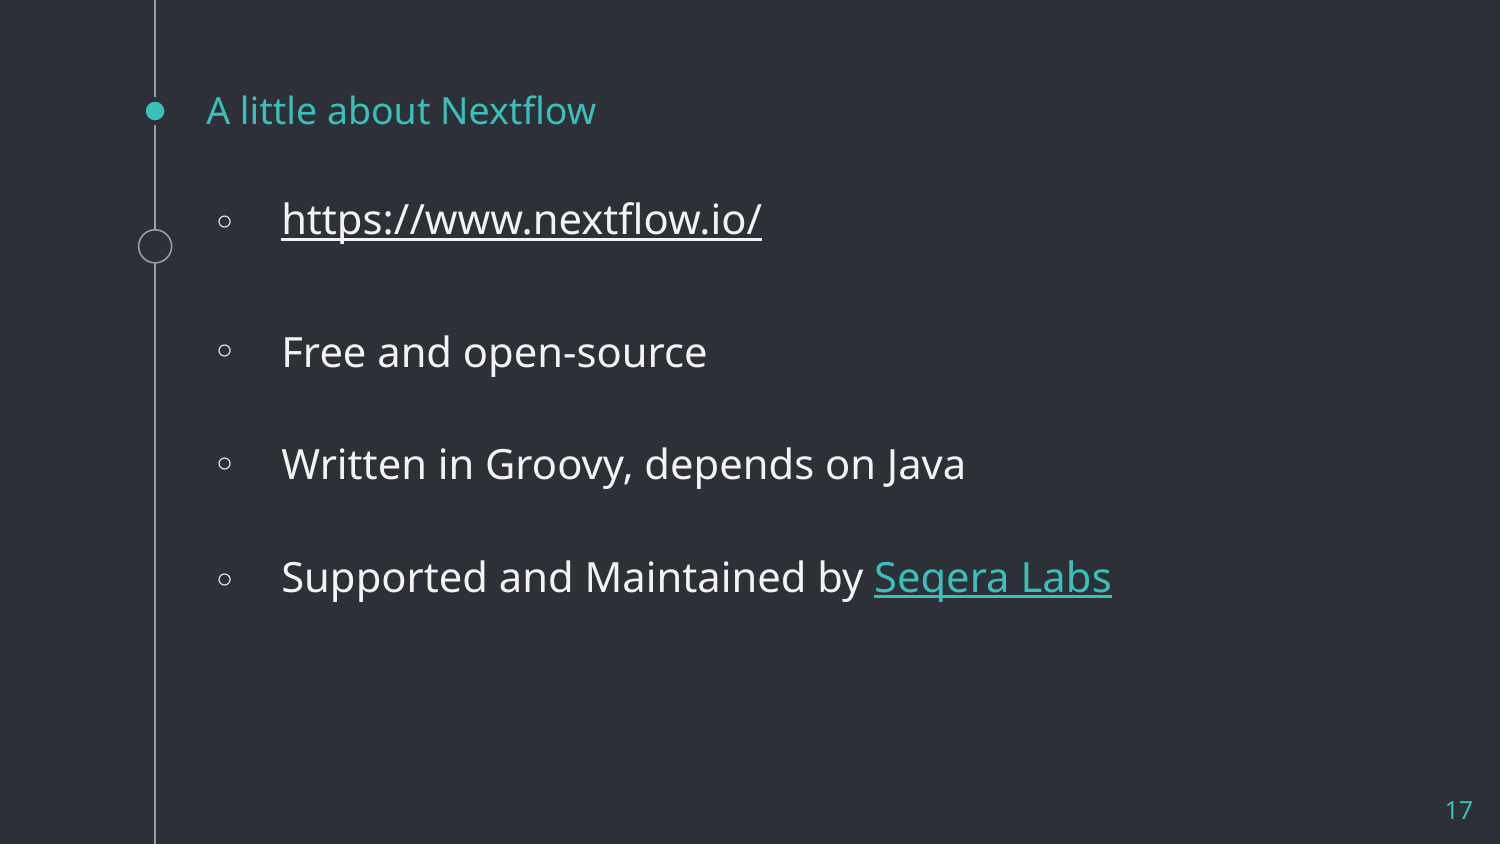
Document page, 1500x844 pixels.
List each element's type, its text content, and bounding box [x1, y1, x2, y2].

title A little about Nextflow [191, 90, 1317, 147]
slide_number 17 [1398, 779, 1489, 832]
list https://www.nextflow.io/ Free and open-source Written in Groovy, depends on Java Supported and Maintained by Seqera Labs [191, 178, 1317, 790]
